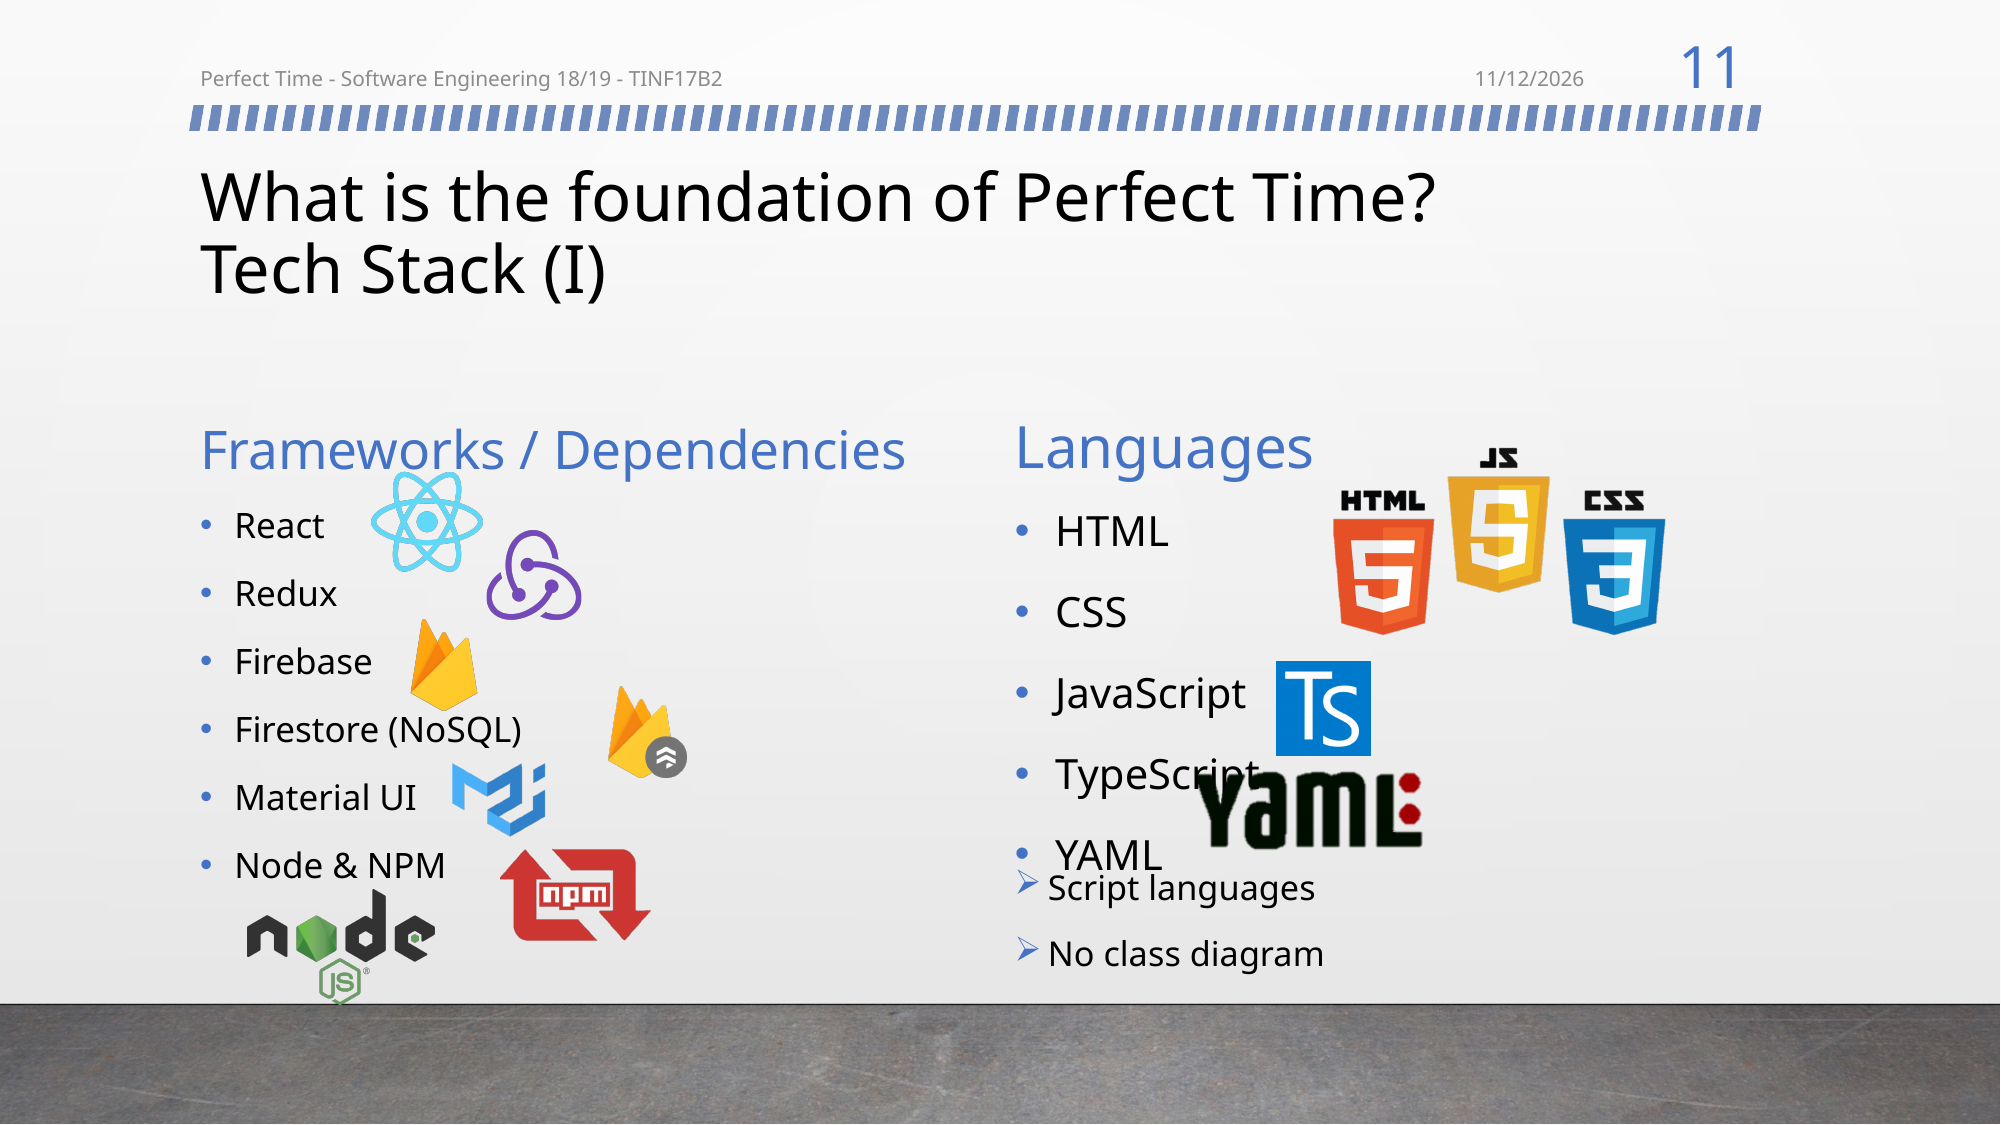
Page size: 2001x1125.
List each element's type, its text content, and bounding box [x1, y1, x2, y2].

picture [331, 454, 583, 715]
title What is the foundation of Perfect Time? Tech Stack (I) [185, 156, 1762, 330]
list Frameworks / Dependencies [185, 355, 948, 487]
picture [0, 889, 2000, 1124]
text_box Script languages No class diagram [999, 850, 1486, 983]
picture [422, 758, 651, 971]
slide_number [1186, 54, 1600, 105]
list React Redux Firebase Firestore (NoSQL) Material UI Node & NPM [185, 487, 948, 897]
picture [1322, 445, 1674, 641]
list Languages [999, 356, 1762, 487]
picture [590, 681, 690, 782]
footer Perfect Time - Software Engineering 18/19 - TINF17B2 [185, 54, 1160, 105]
picture [1184, 761, 1442, 857]
list HTML CSS JavaScript TypeScript YAML [999, 487, 1762, 896]
slide_number 11 [1626, 22, 1760, 106]
picture [1275, 661, 1371, 756]
